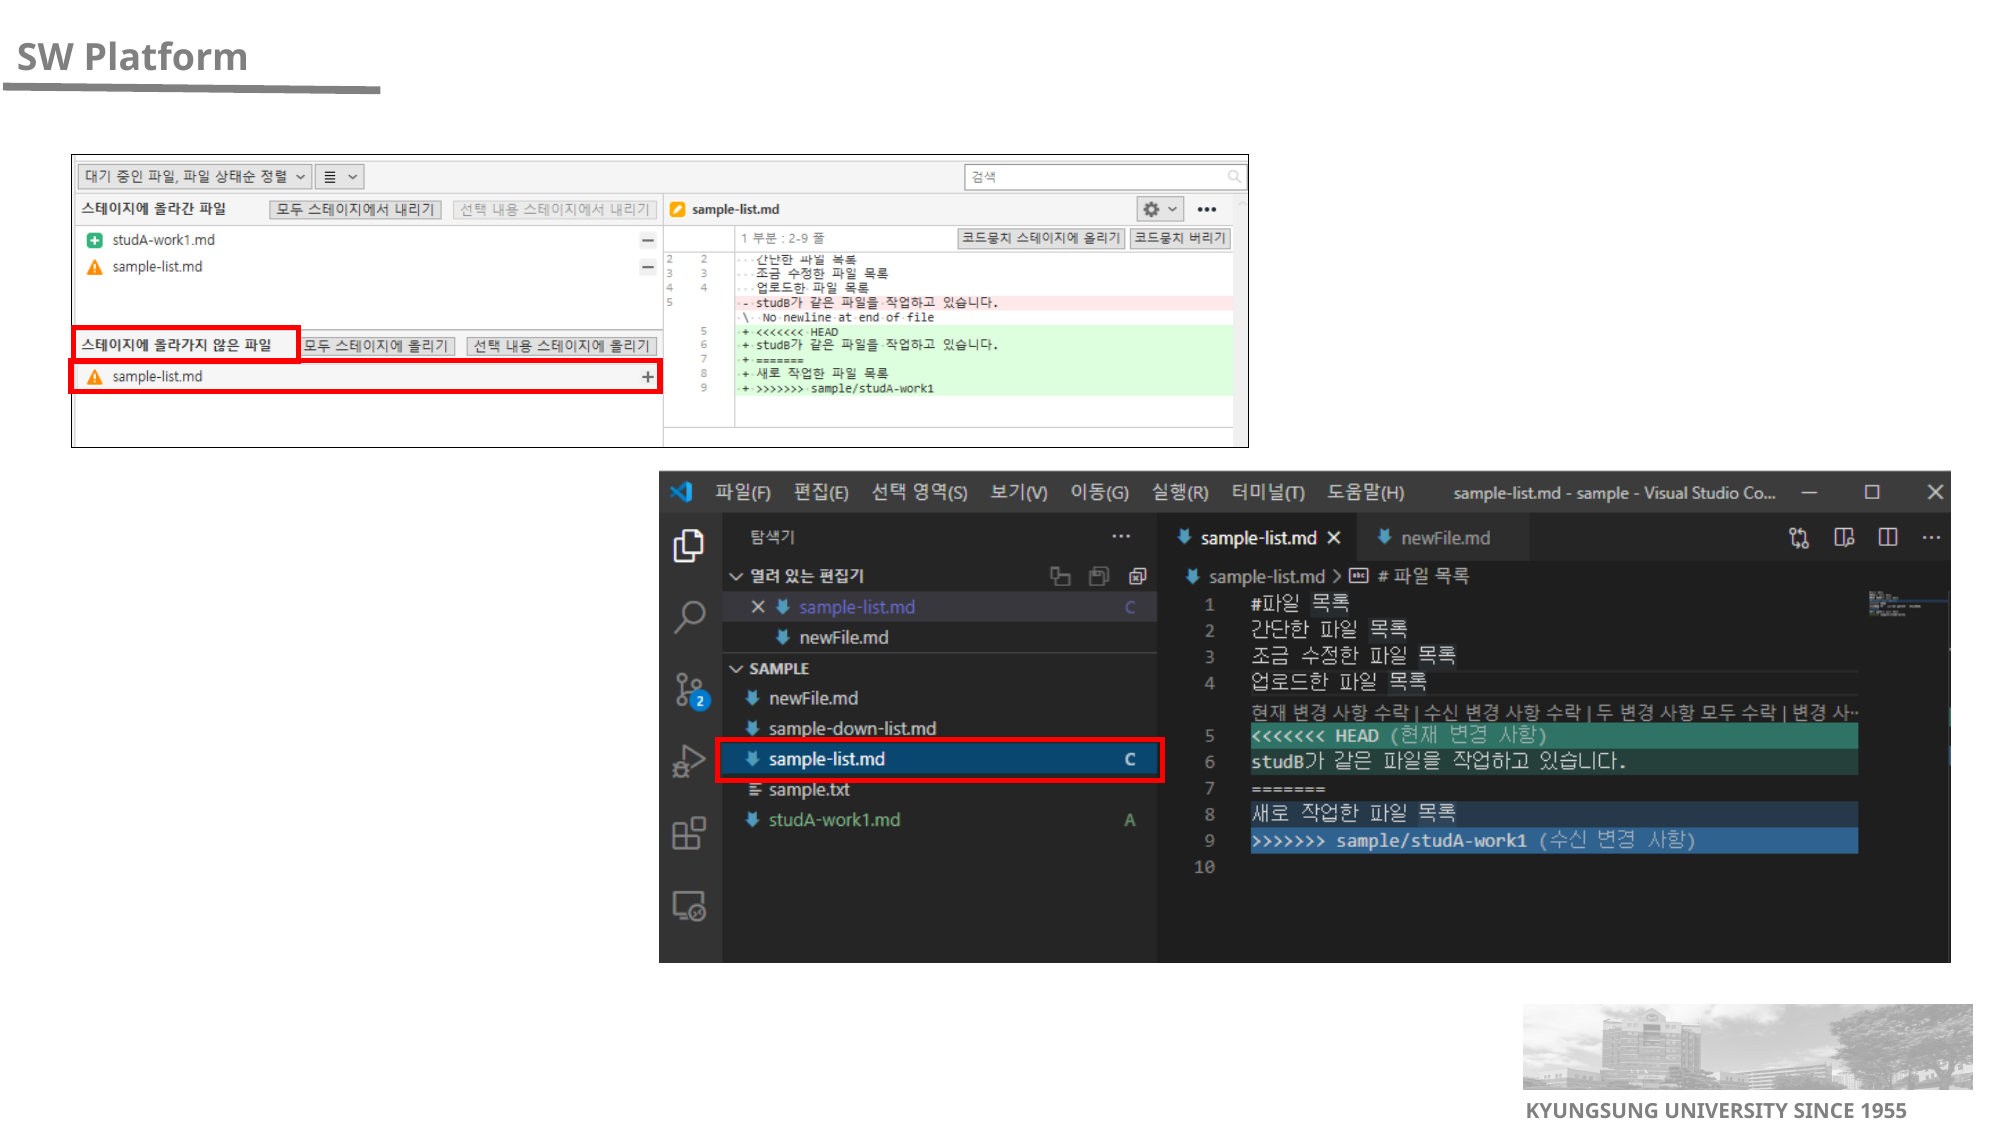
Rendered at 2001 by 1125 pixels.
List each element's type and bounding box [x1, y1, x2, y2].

text_box [659, 470, 1951, 964]
text_box [70, 154, 1249, 448]
